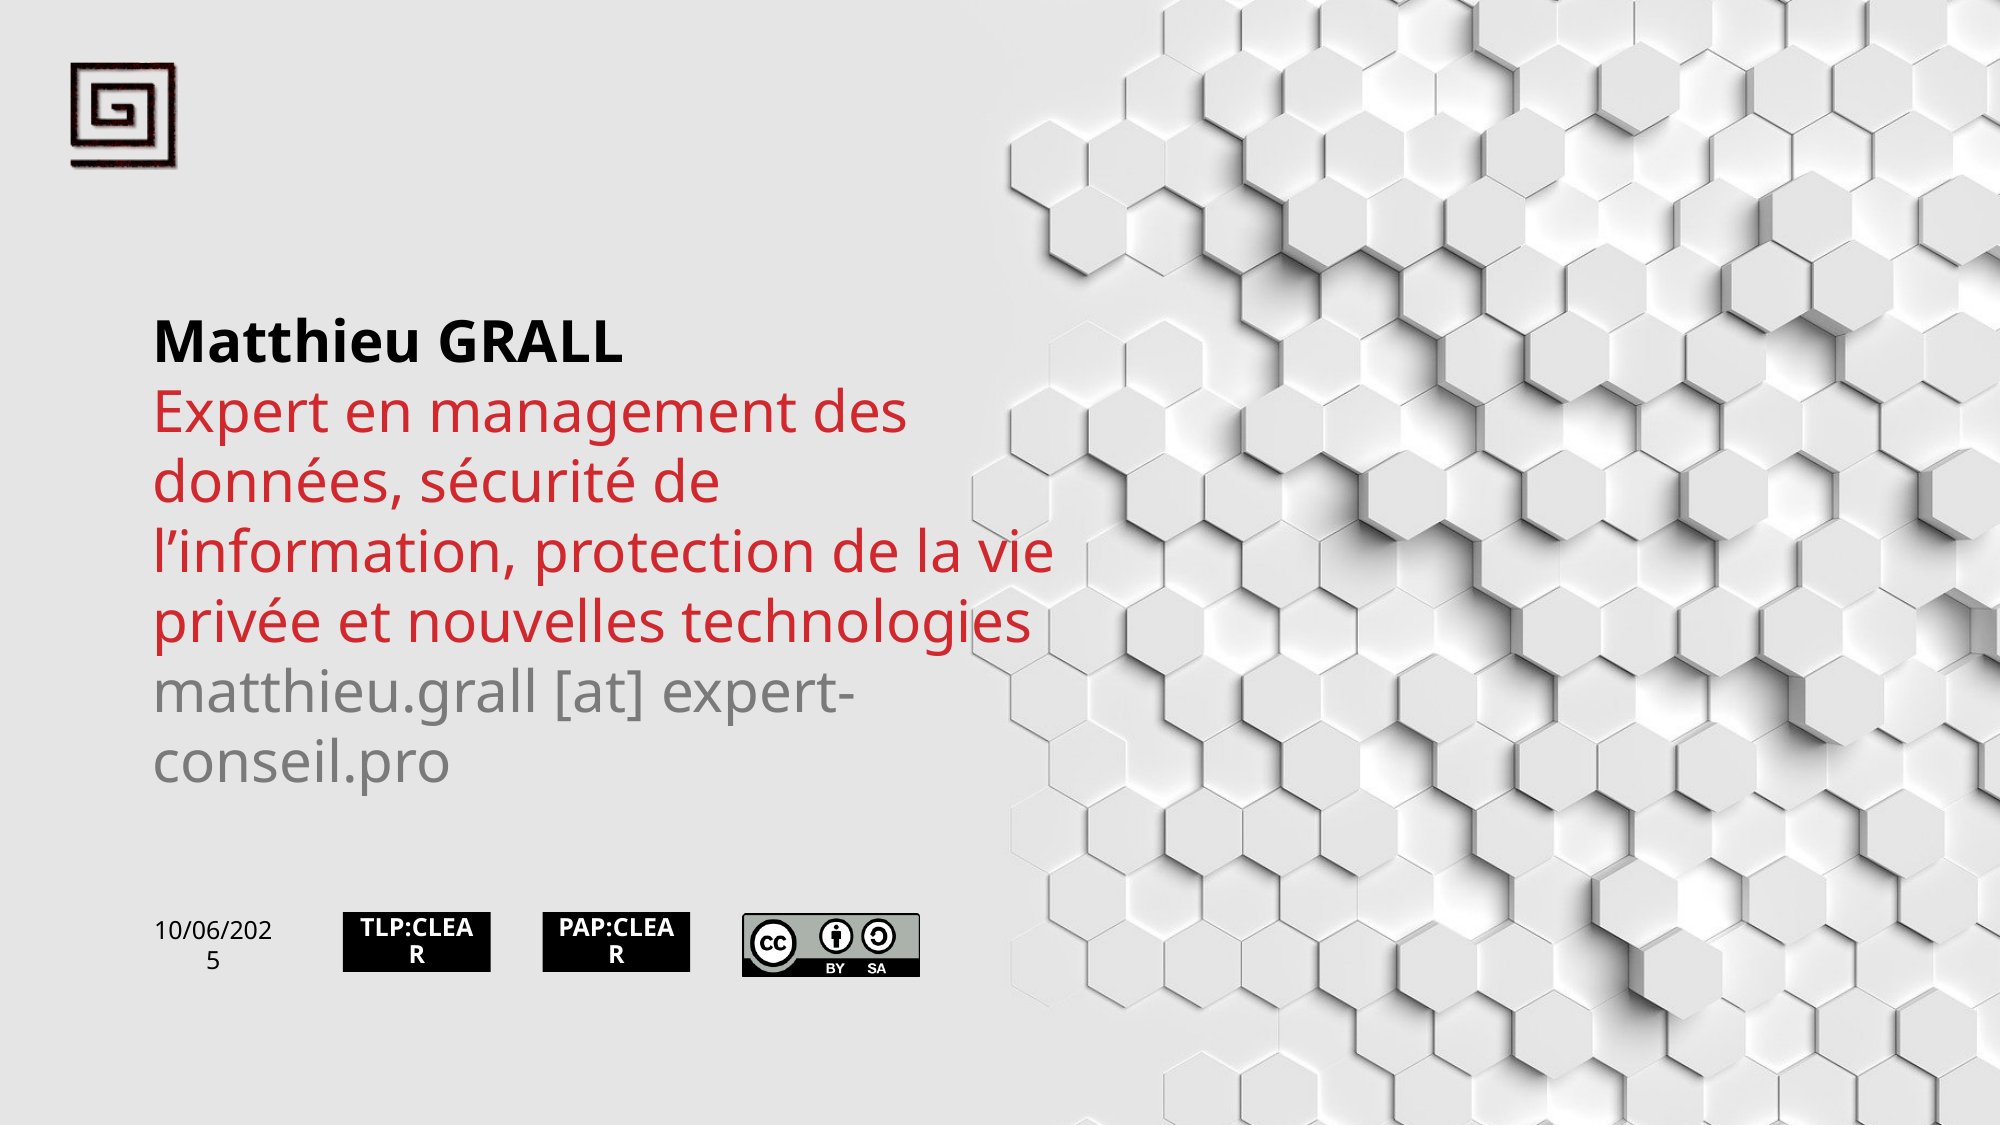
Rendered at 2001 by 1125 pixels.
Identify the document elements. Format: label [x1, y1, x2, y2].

picture [0, 0, 2000, 1125]
list [342, 912, 491, 972]
list [542, 912, 691, 972]
footer [137, 306, 1106, 802]
slide_number [136, 914, 290, 975]
